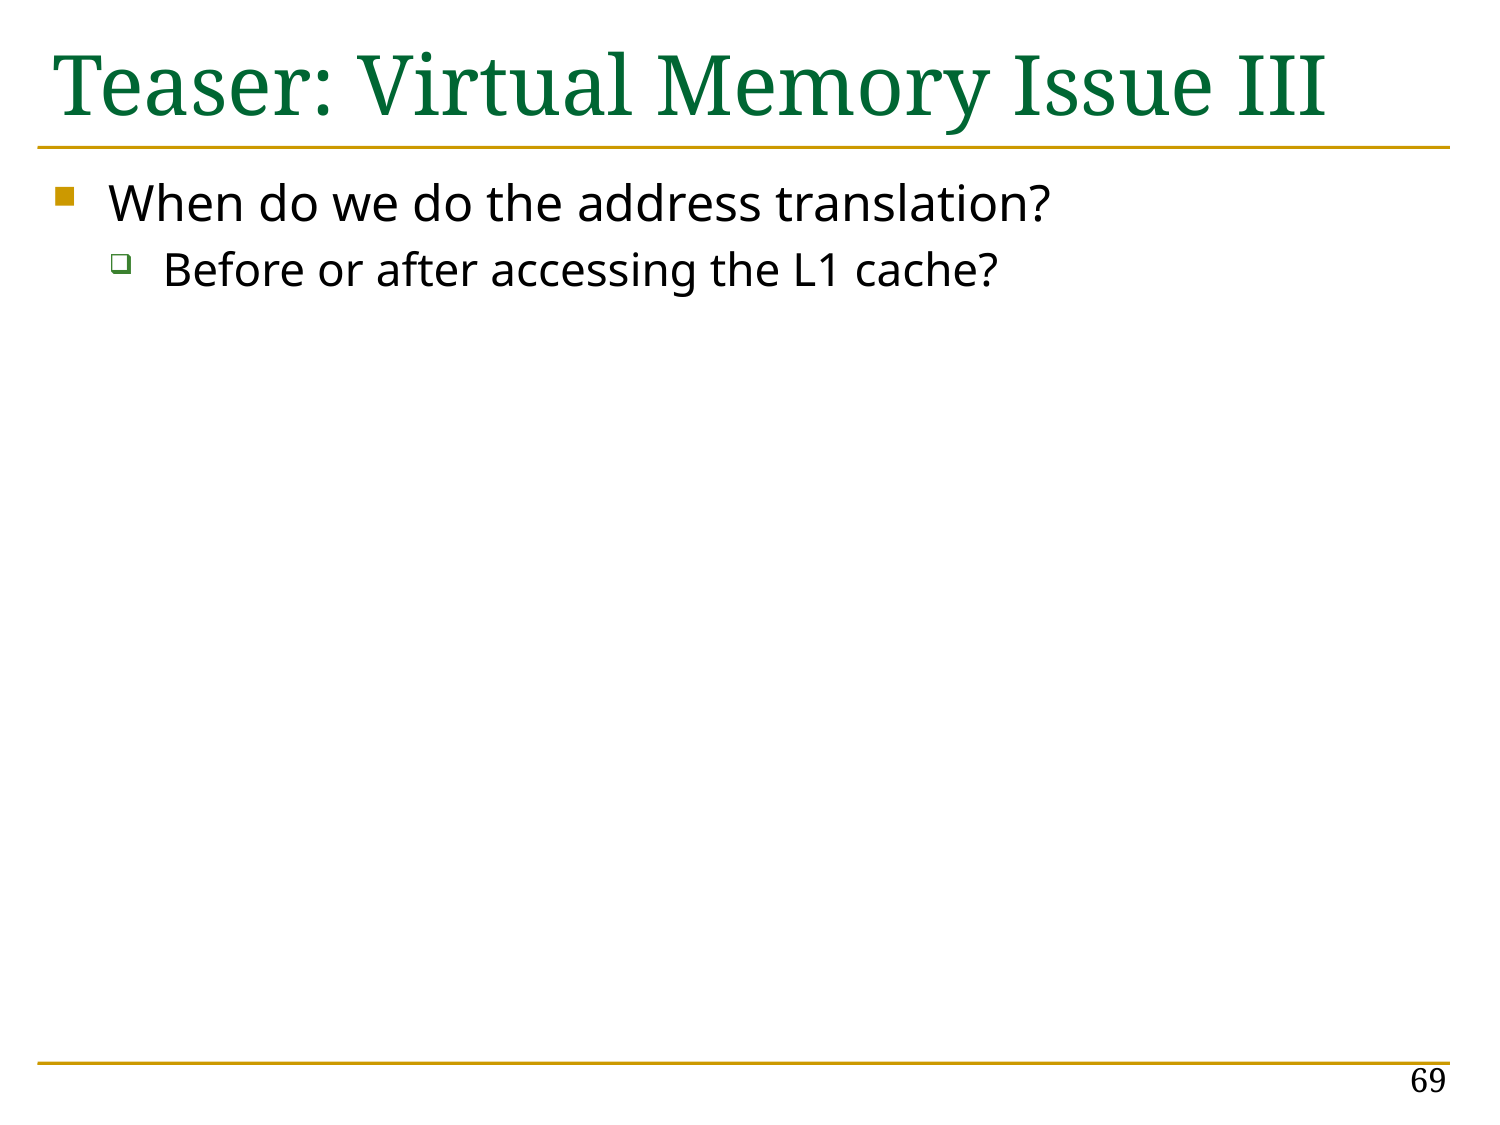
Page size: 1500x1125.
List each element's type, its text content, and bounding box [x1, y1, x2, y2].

slide_number 69 [1111, 1036, 1462, 1112]
list When do we do the address translation? Before or after accessing the L1 cache? [37, 163, 1450, 1016]
title Teaser: Virtual Memory Issue III [37, 24, 1450, 163]
